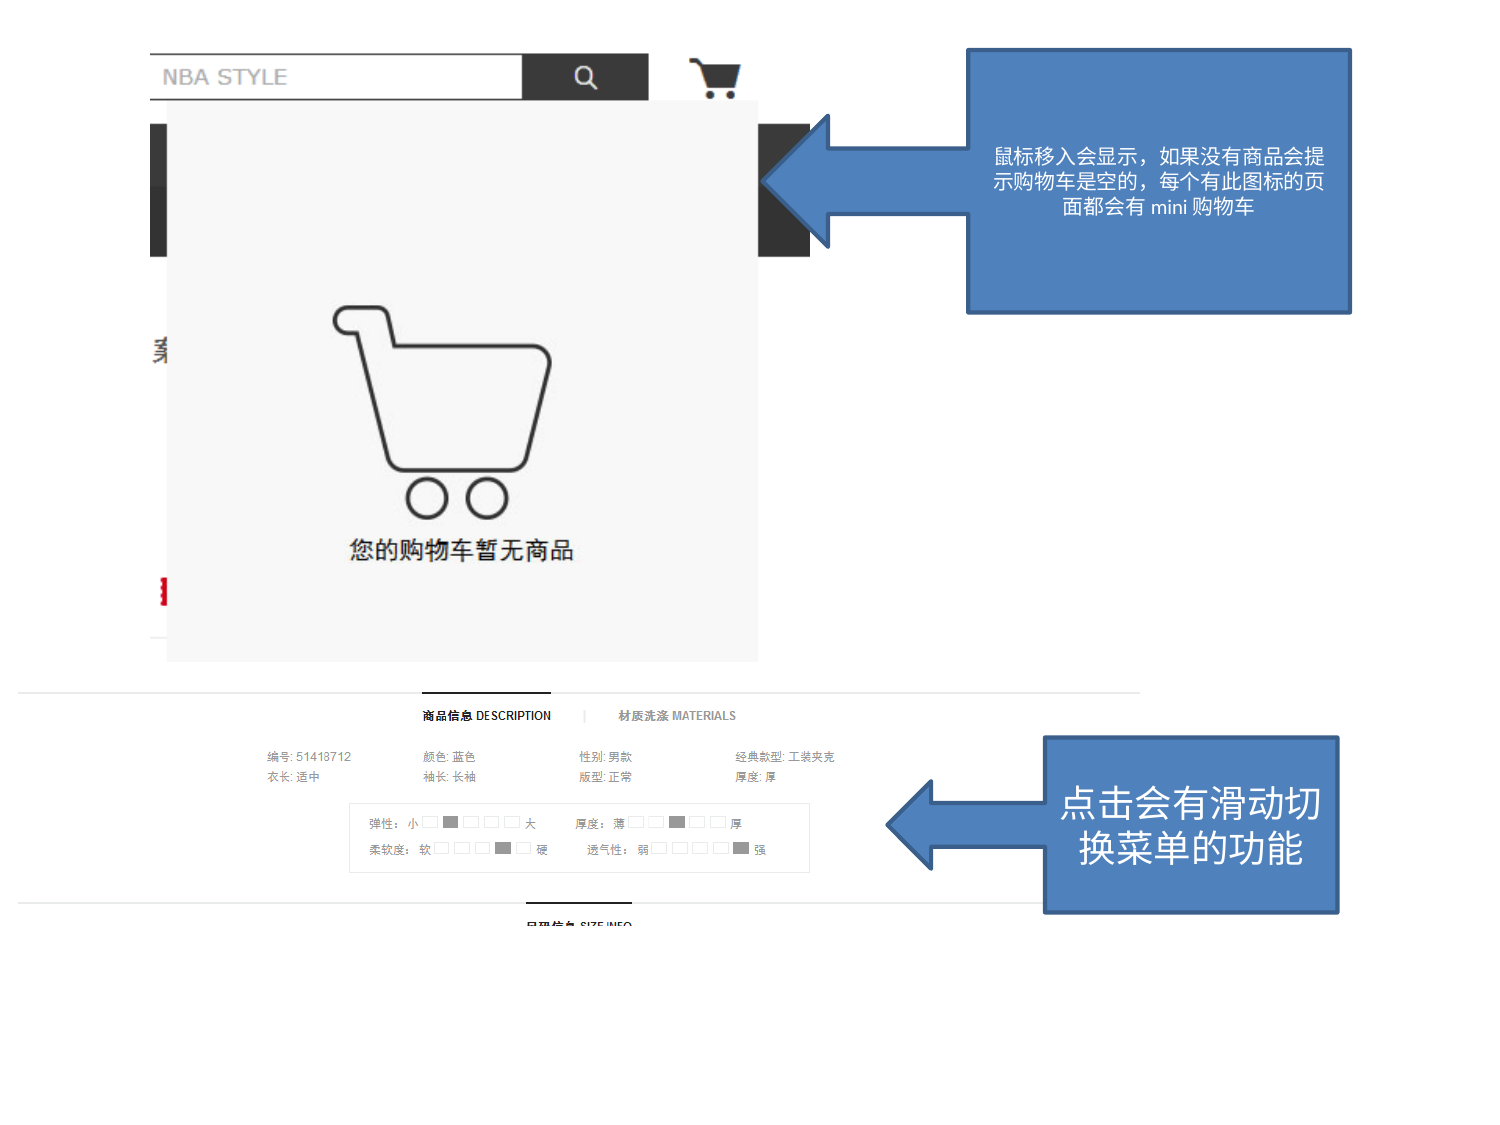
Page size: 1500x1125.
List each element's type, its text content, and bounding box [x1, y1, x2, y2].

picture [0, 24, 1176, 927]
text_box 鼠标移入会显示，如果没有商品会提示购物车是空的，每个有此图标的页面都会有mini购物车 [813, 47, 1353, 315]
text_box 点击会有滑动切换菜单的功能 [1179, 735, 1340, 915]
